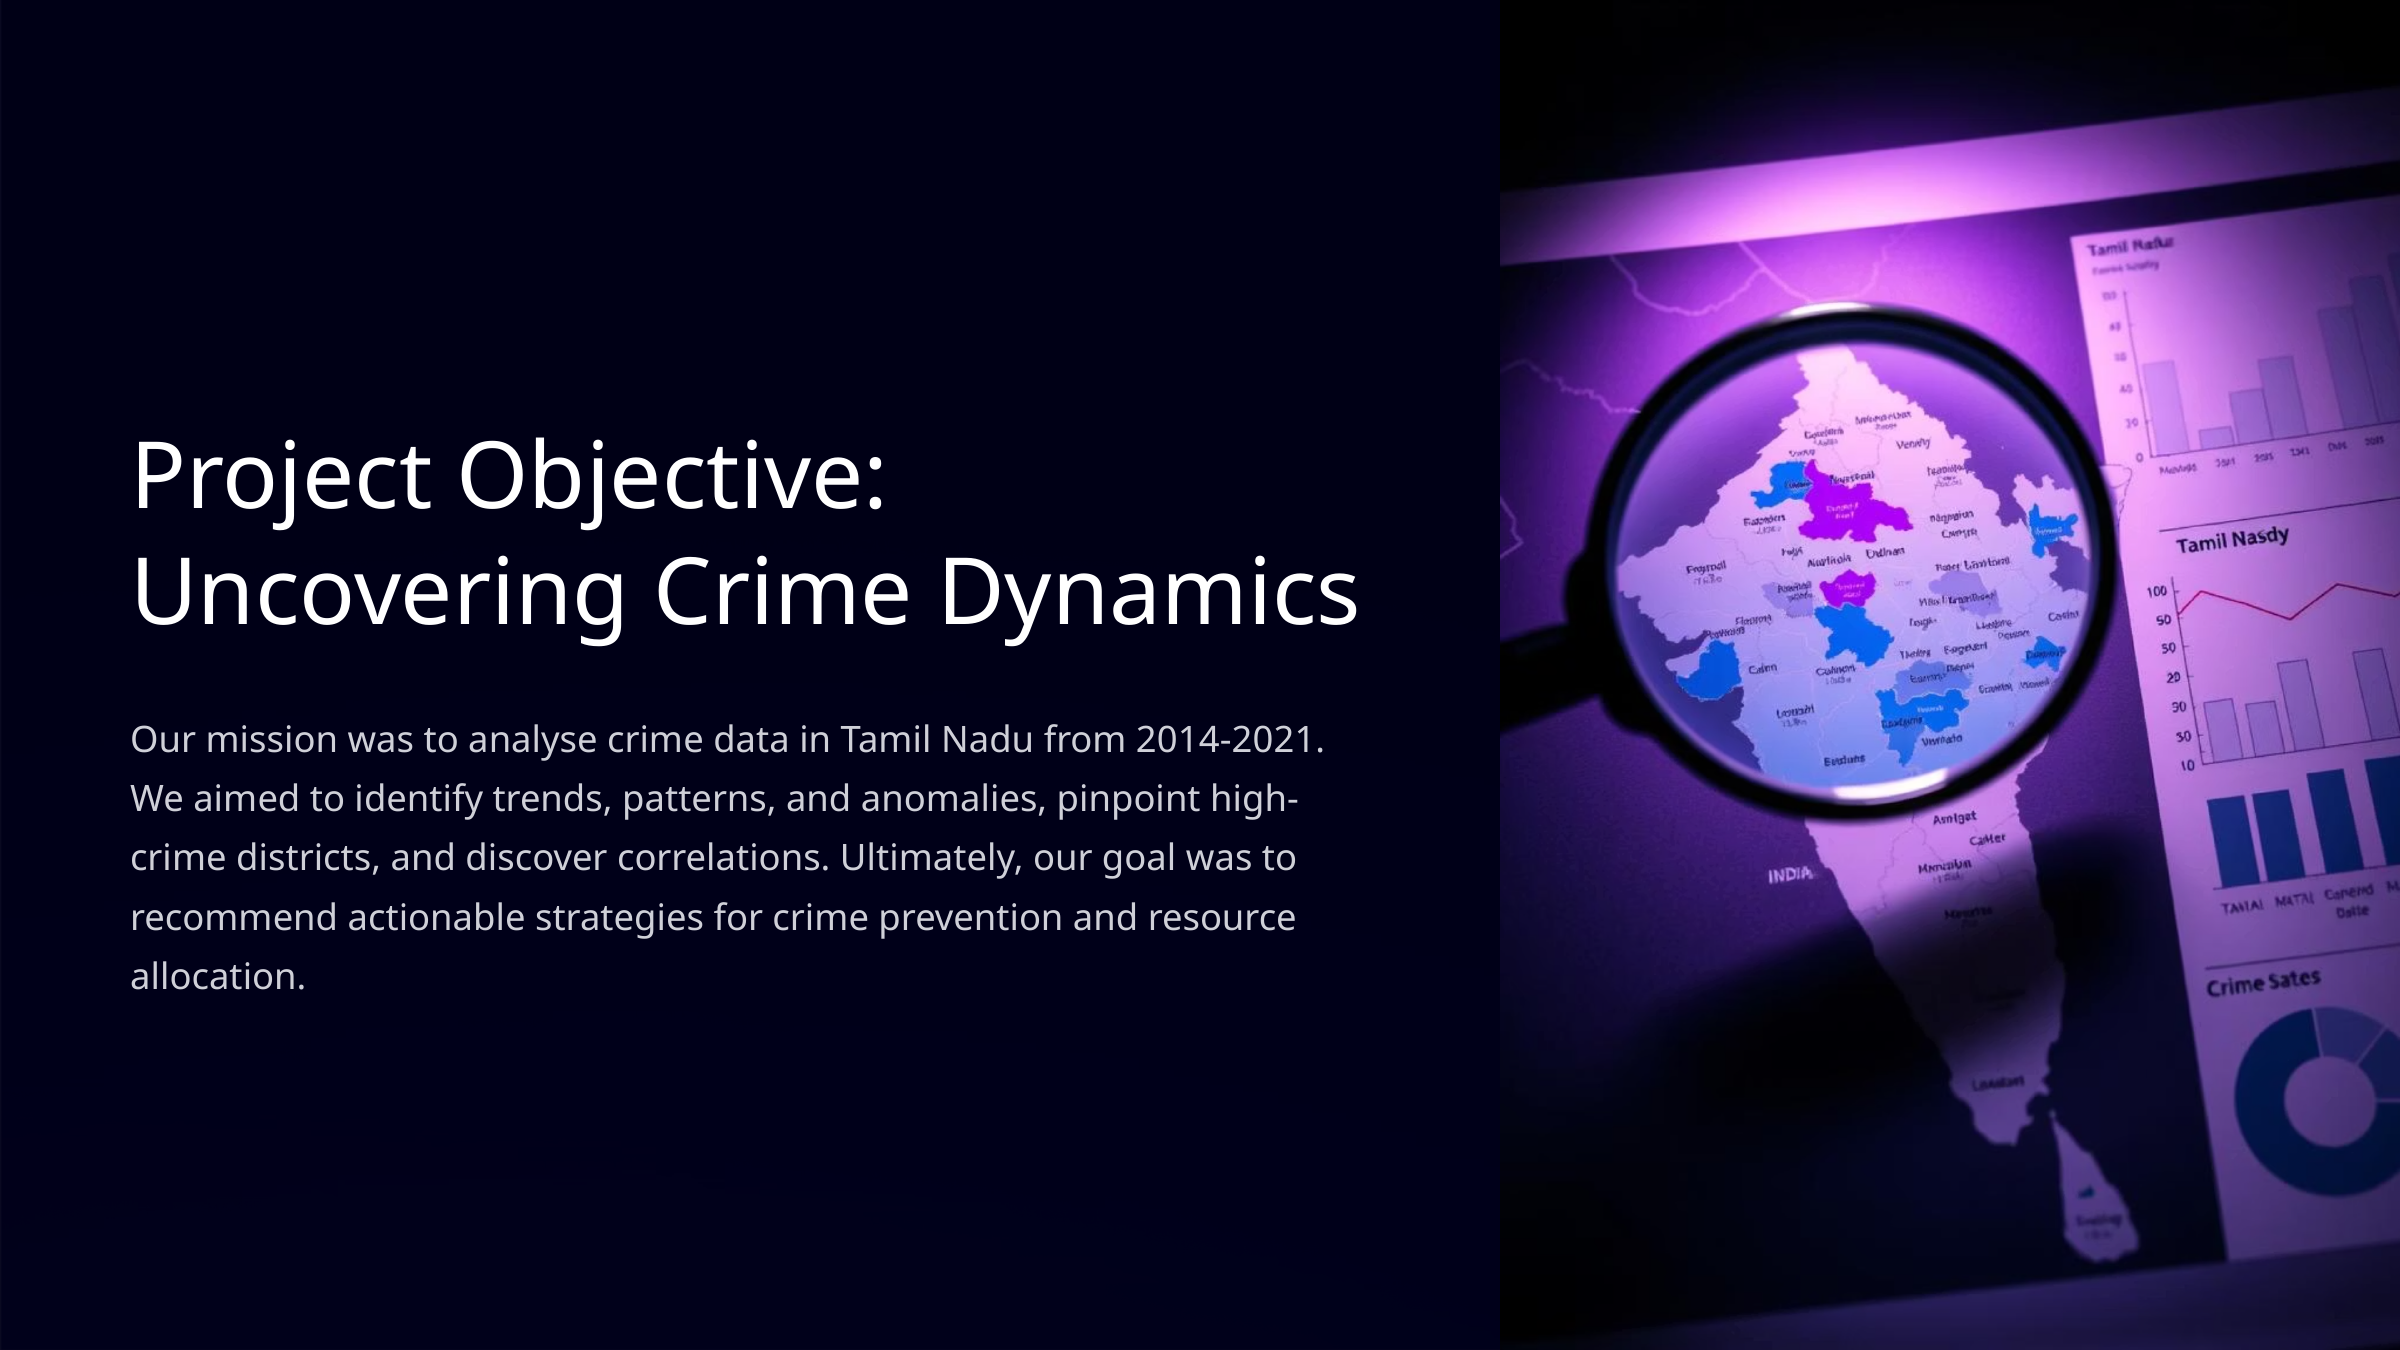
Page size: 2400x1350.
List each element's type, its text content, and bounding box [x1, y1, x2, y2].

picture [1499, 0, 2400, 1350]
text_box Our mission was to analyse crime data in Tamil Nadu from 2014-2021. We aimed to identify trends, patterns, and anomalies, pinpoint high-crime districts, and discover correlations. Ultimately, our goal was to recommend actionable strategies for crime prevention and resource allocation. [130, 700, 1370, 939]
text_box Project Objective: Uncovering Crime Dynamics [130, 411, 1370, 645]
